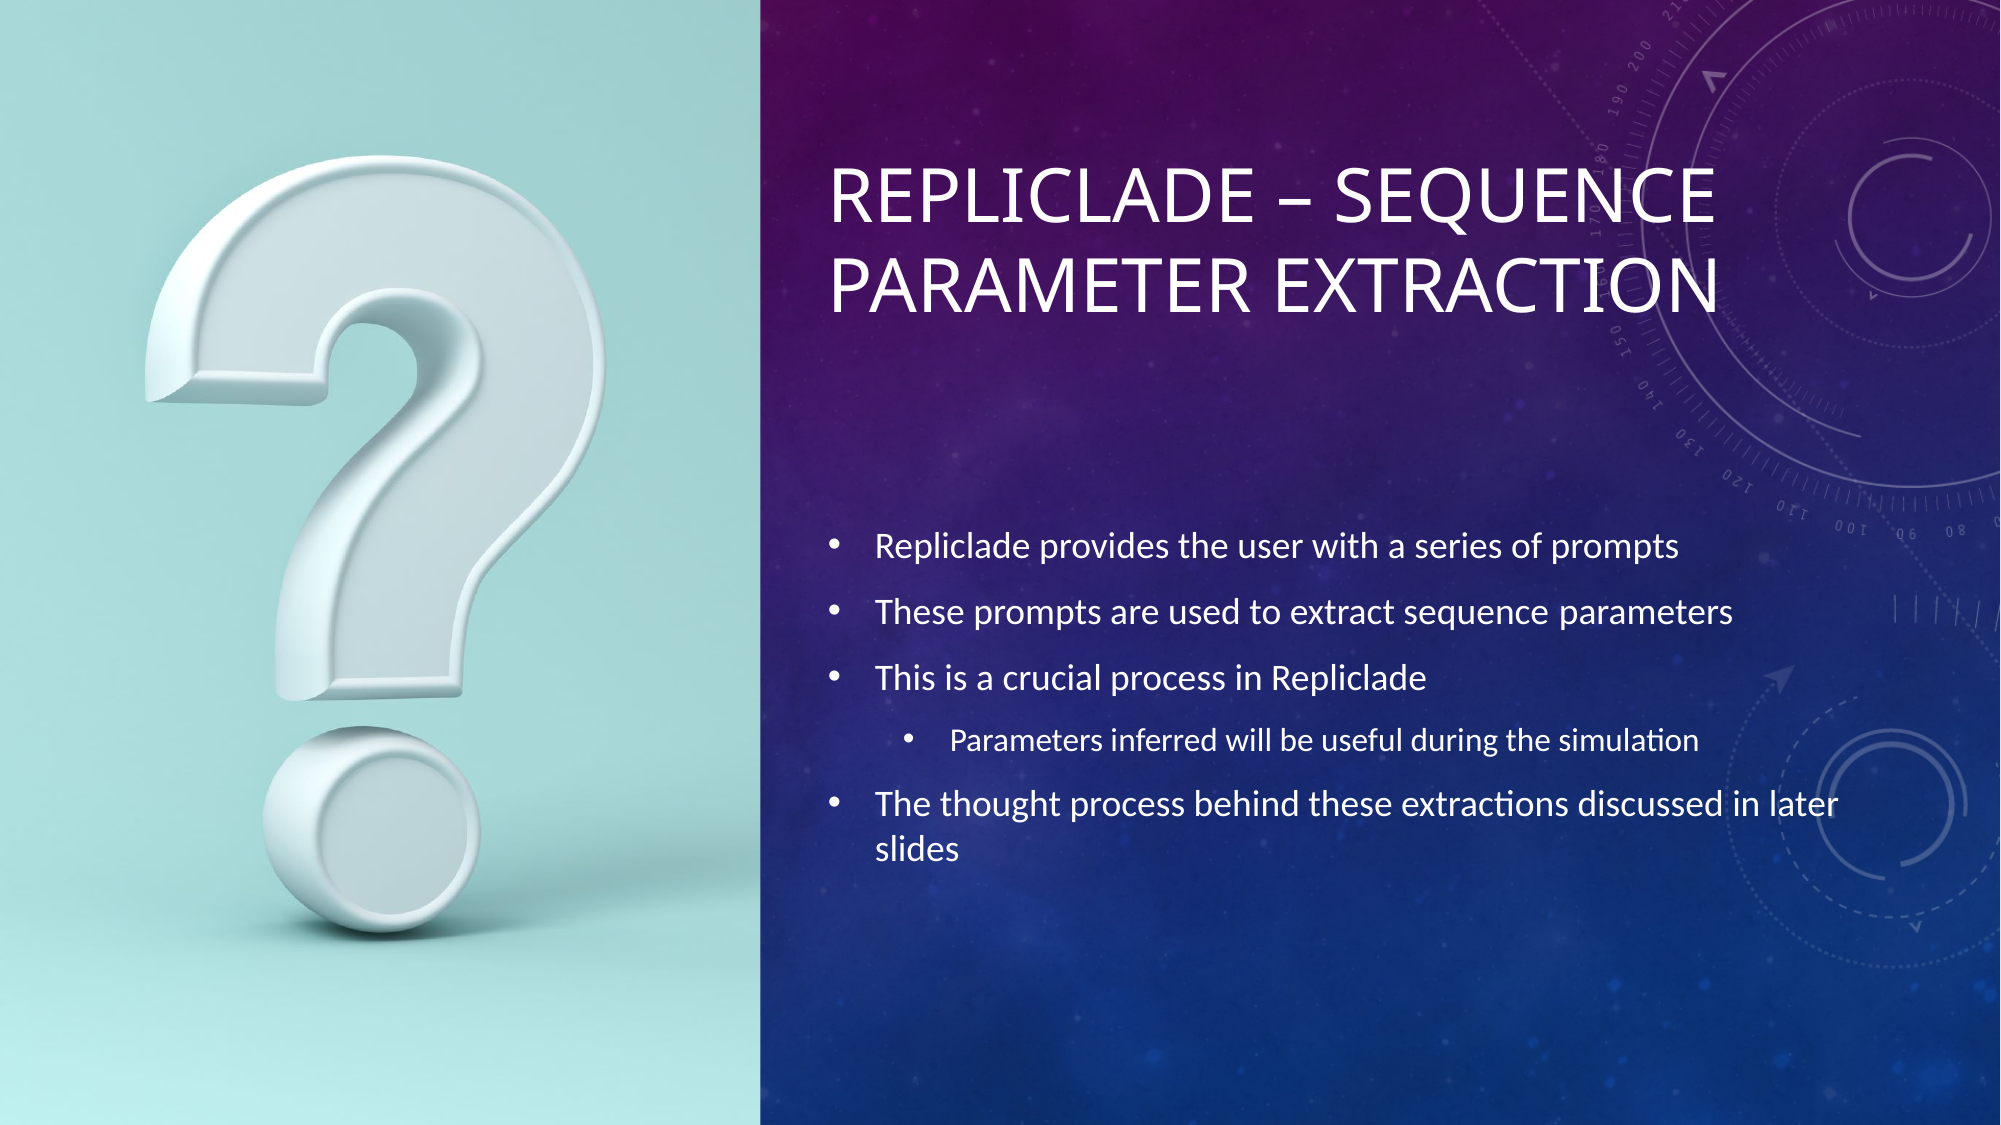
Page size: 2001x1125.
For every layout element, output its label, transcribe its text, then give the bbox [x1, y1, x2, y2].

title Repliclade – Sequence parameter extraction [812, 104, 1895, 369]
picture [0, 0, 2001, 1125]
list Repliclade provides the user with a series of prompts These prompts are used to extract sequence parameters This is a crucial process in Repliclade Parameters inferred will be useful during the simulation The thought process behind these extractions discussed in later slides [812, 369, 1895, 1021]
